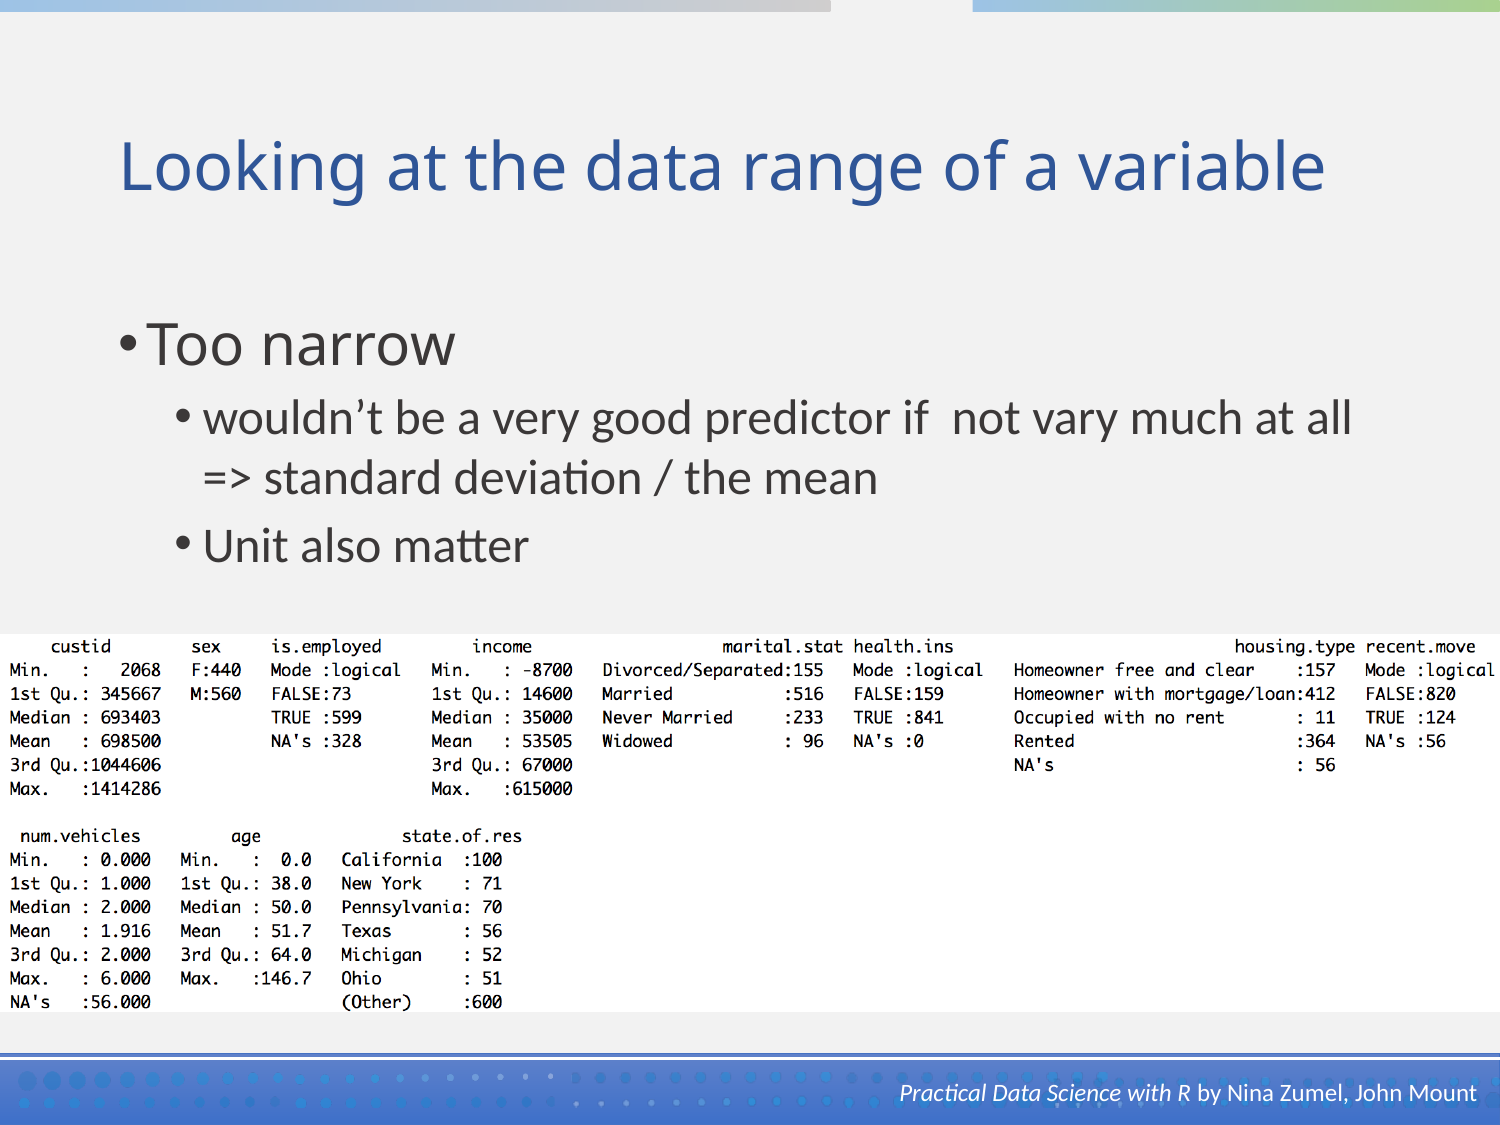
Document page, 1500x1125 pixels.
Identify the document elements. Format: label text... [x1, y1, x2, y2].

list Too narrow wouldn’t be a very good predictor if not vary much at all => standard deviation / the mean Unit also matter [103, 299, 1397, 634]
picture [0, 634, 1500, 1013]
text_box Practical Data Science with R by Nina Zumel, John Mount [884, 1069, 1500, 1115]
title Looking at the data range of a variable [103, 59, 1397, 278]
